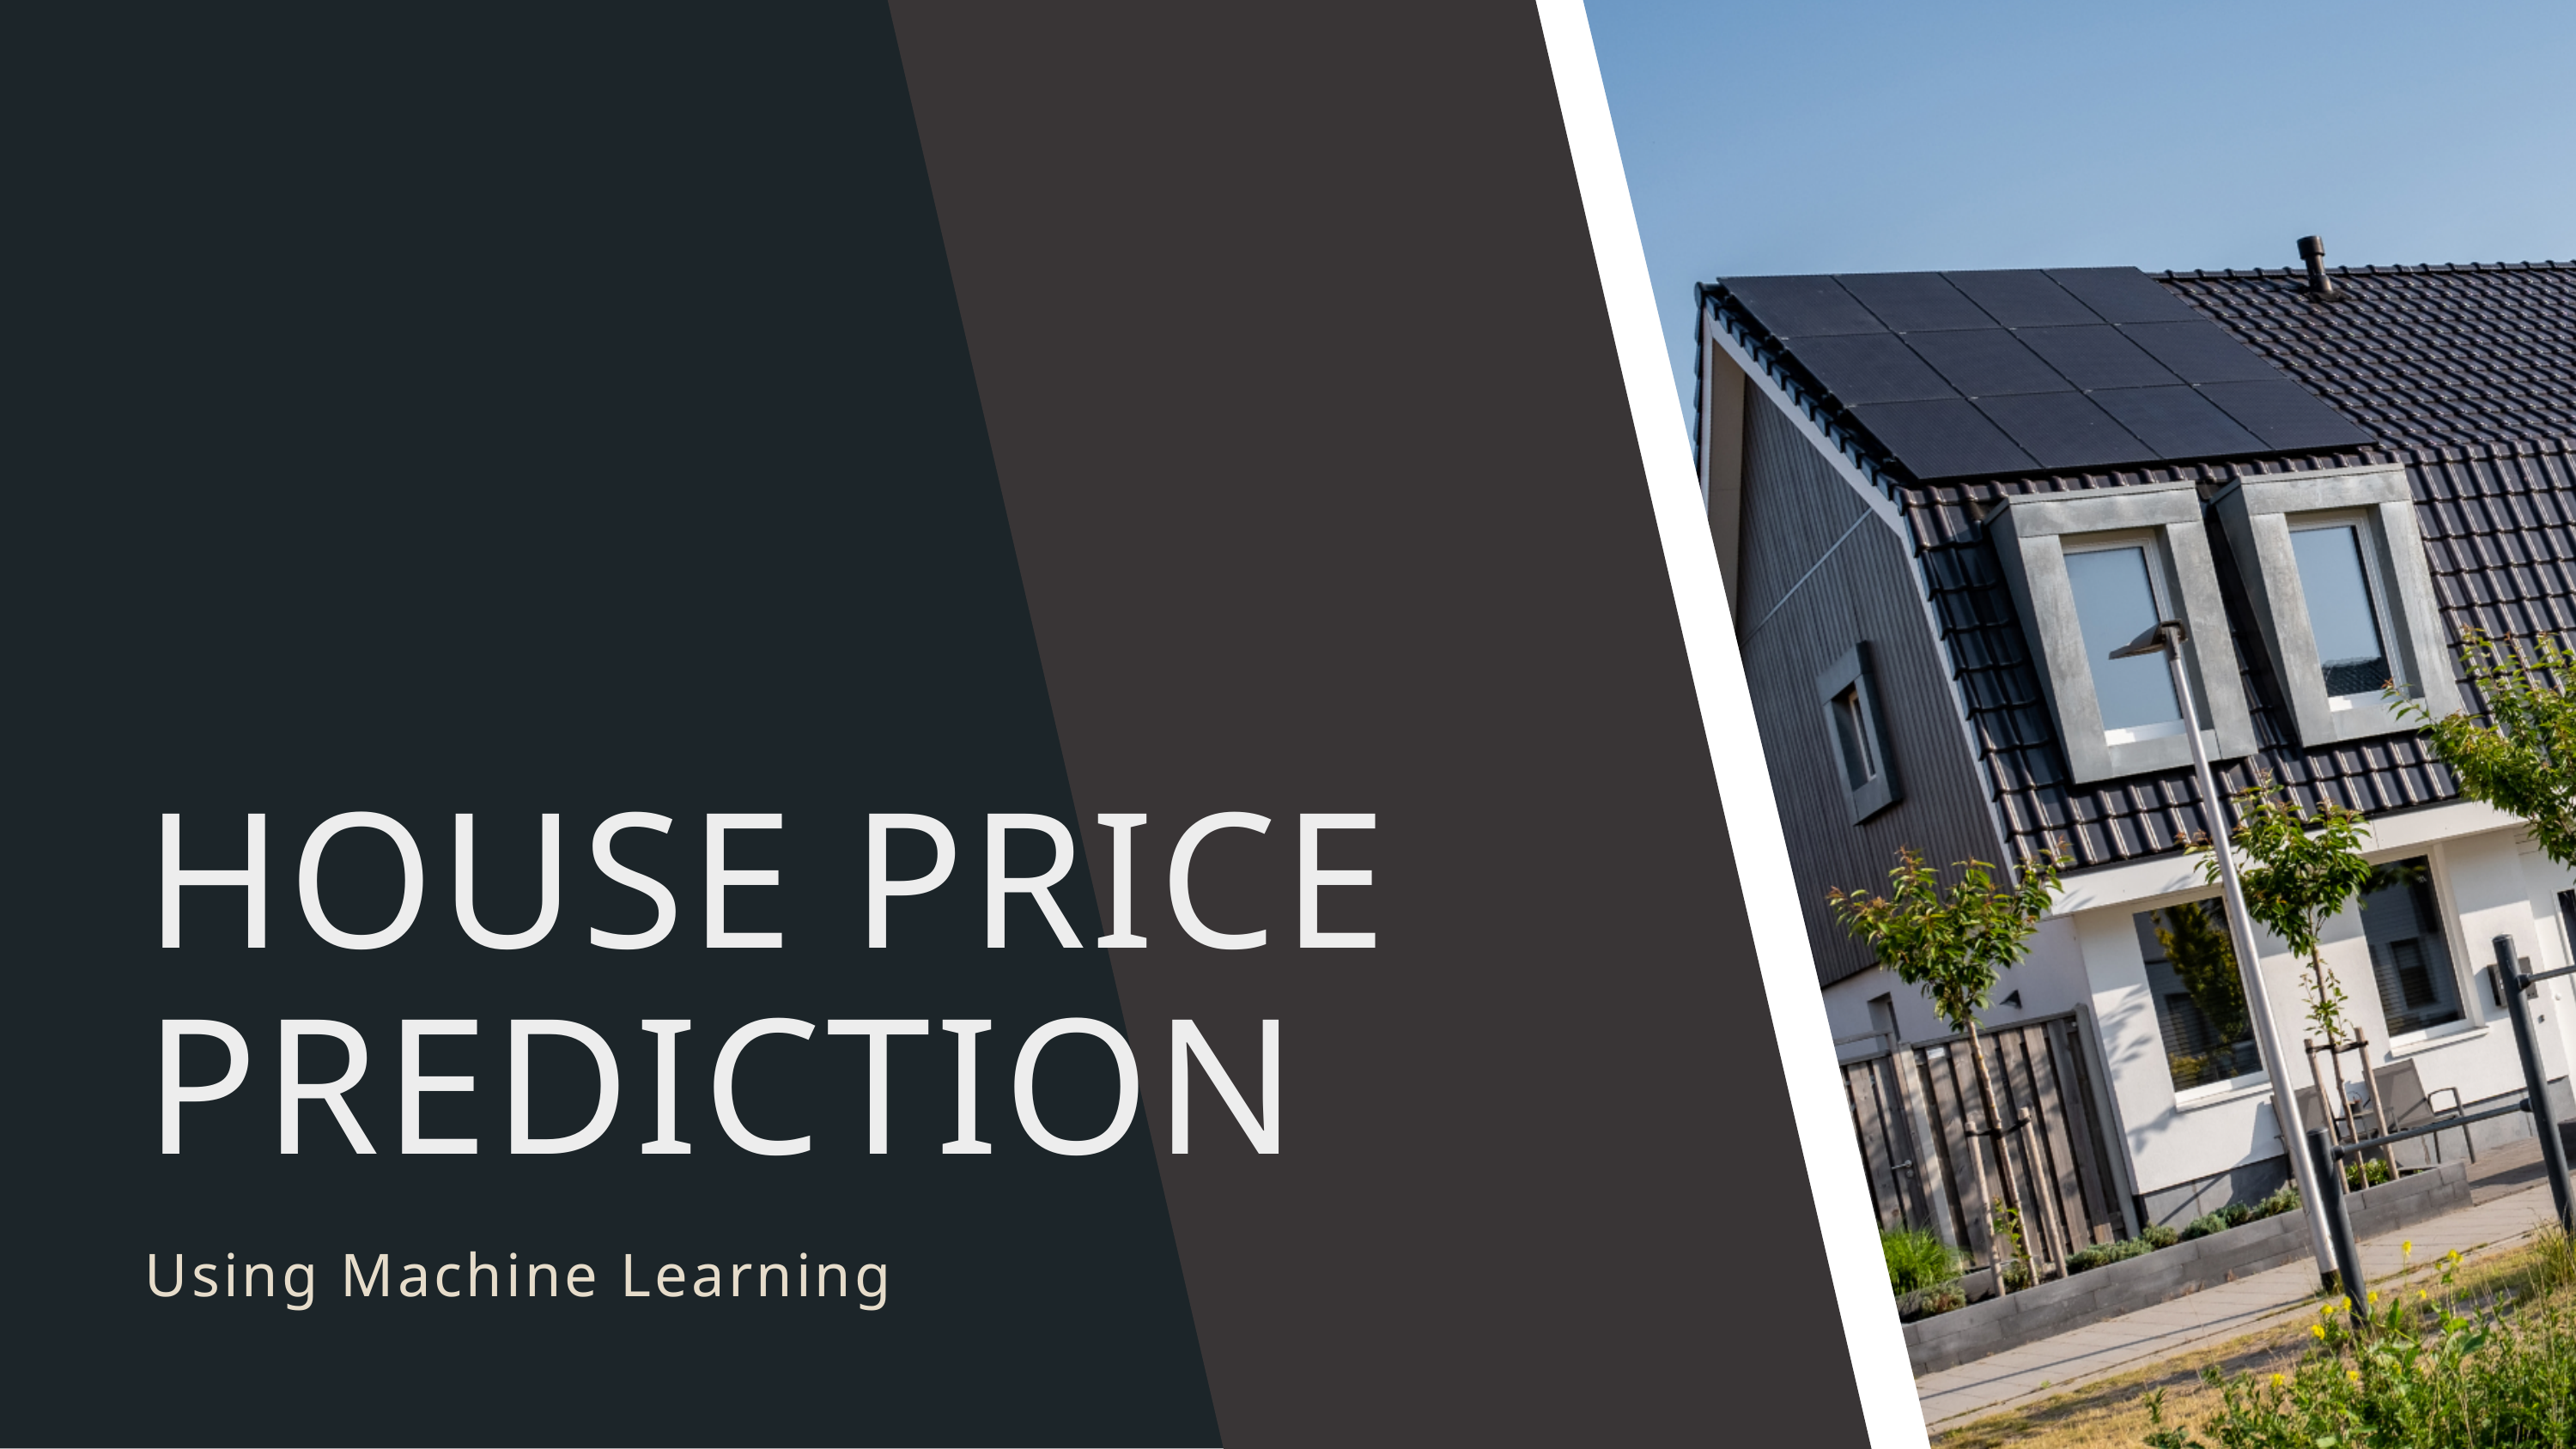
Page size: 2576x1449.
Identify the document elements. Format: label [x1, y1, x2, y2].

text_box [144, 768, 1506, 1304]
text_box [0, 0, 1874, 1449]
picture [1747, 0, 2576, 1449]
